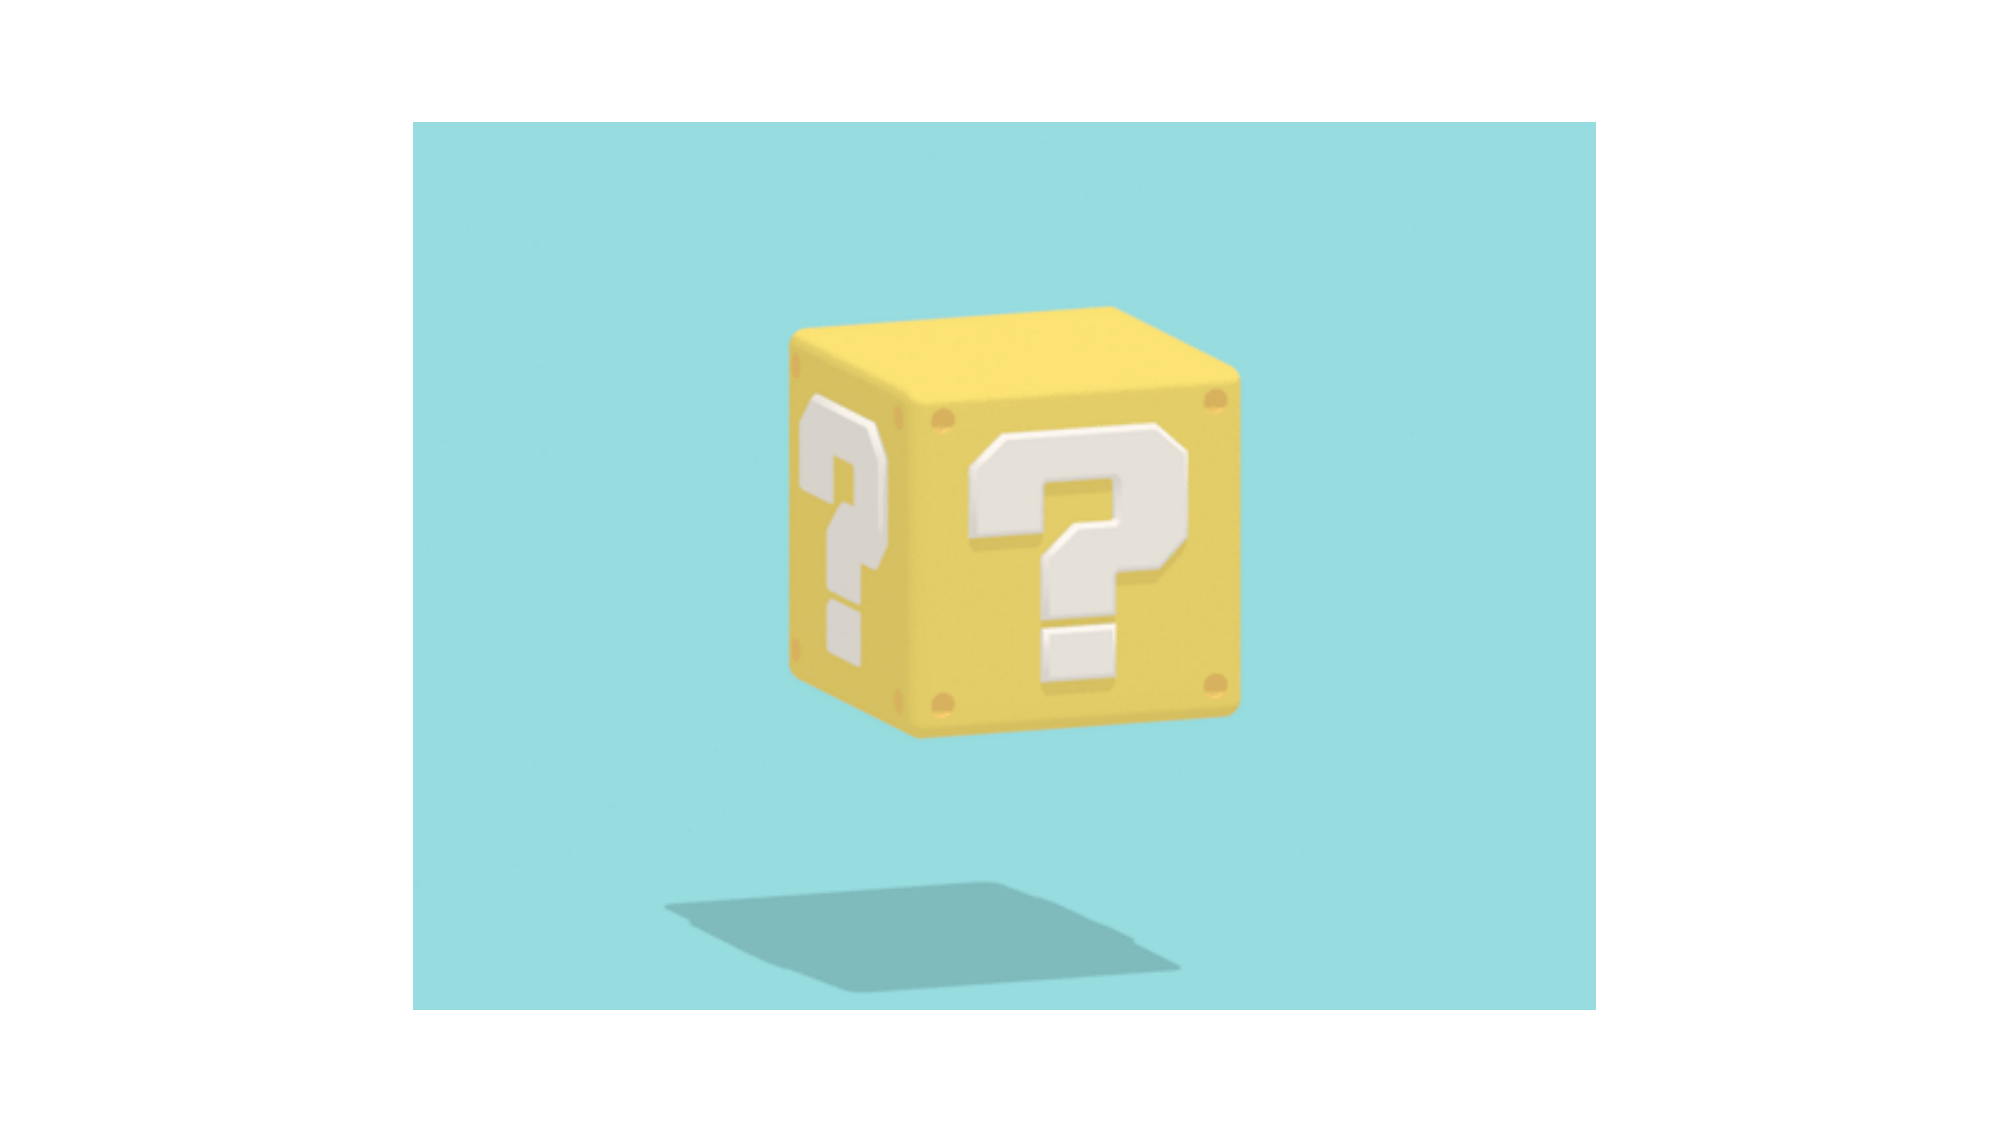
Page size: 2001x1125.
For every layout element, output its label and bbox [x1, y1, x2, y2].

picture [412, 122, 1596, 1010]
